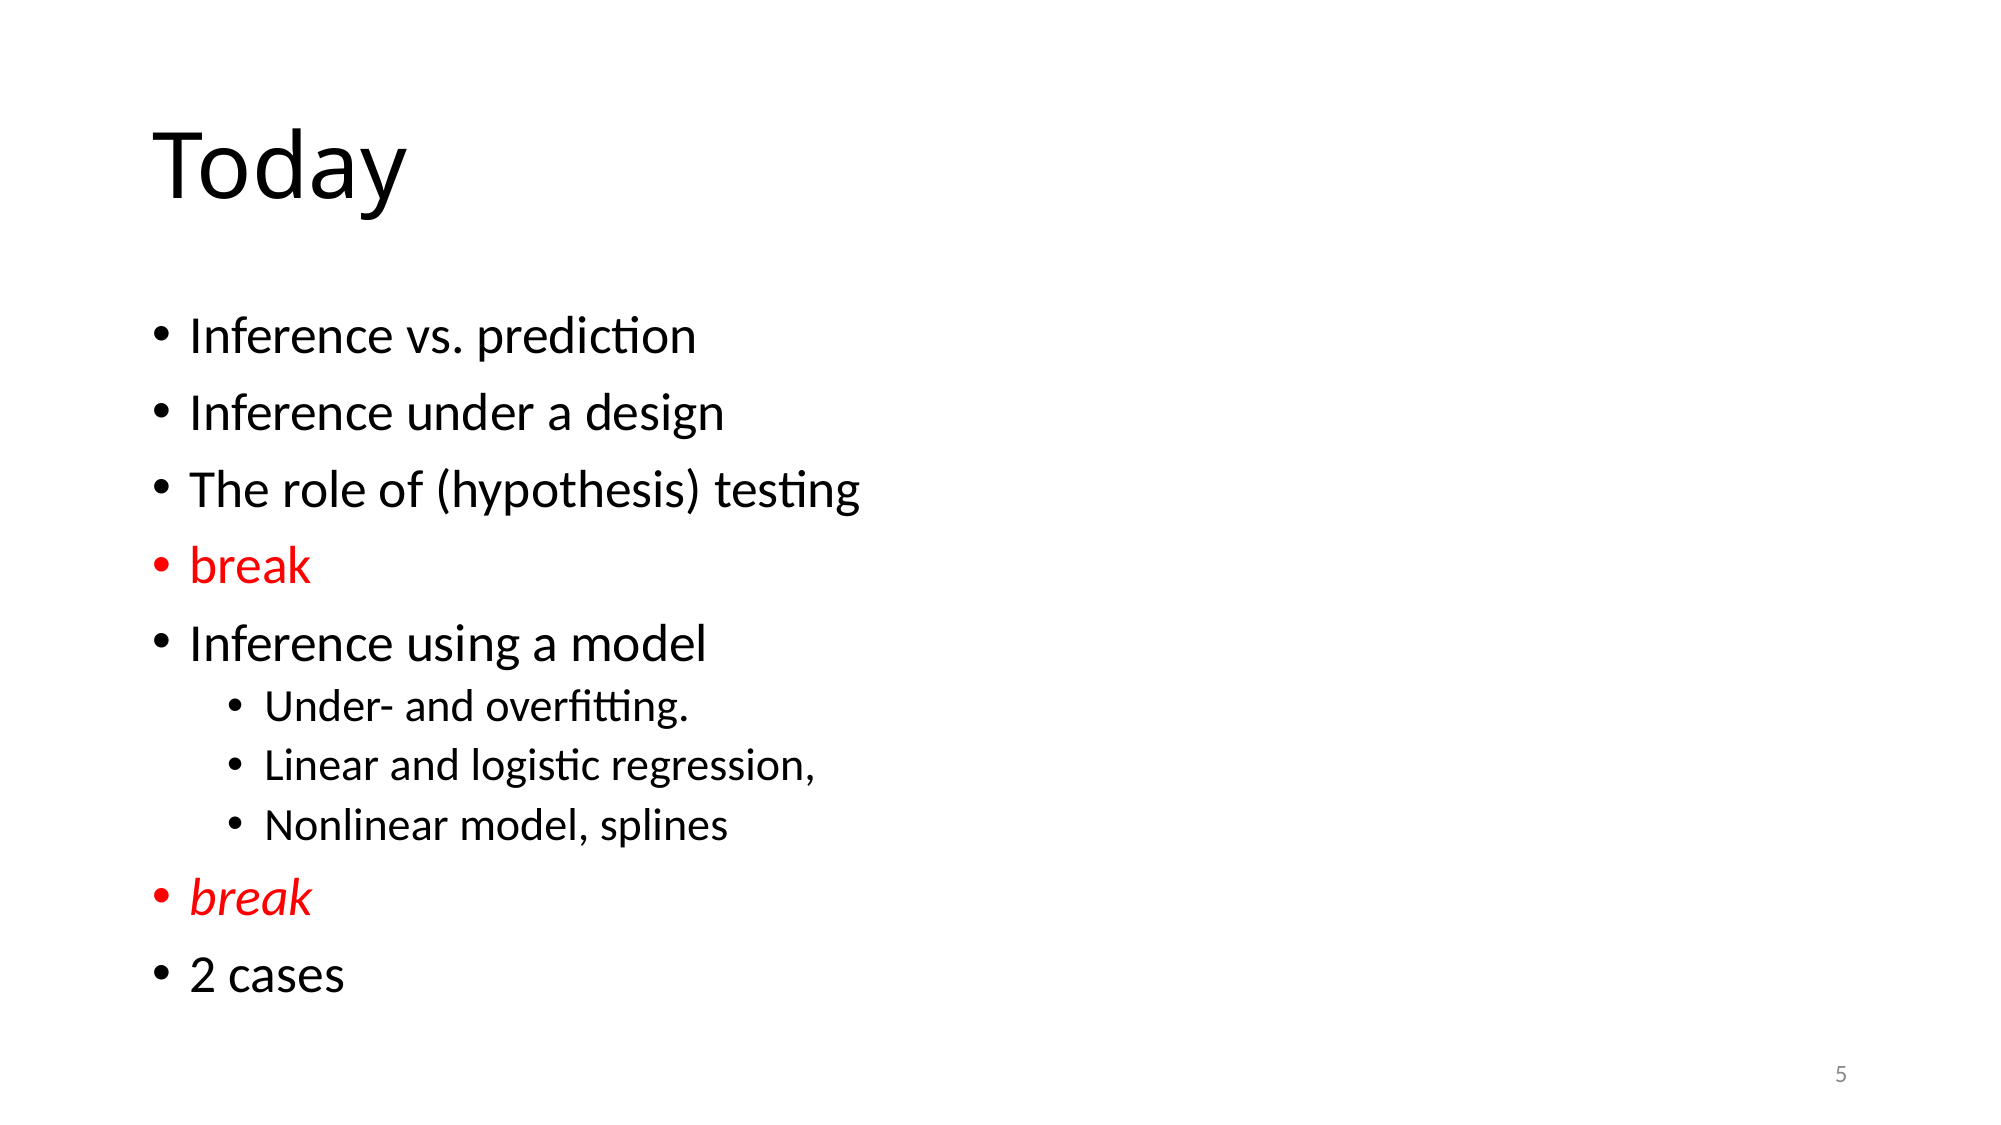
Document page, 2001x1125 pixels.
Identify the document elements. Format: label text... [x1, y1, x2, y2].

title Today [137, 59, 1863, 278]
slide_number 5 [1412, 1042, 1863, 1103]
list Inference vs. prediction Inference under a design The role of (hypothesis) testing break Inference using a model Under- and overfitting. Linear and logistic regression, Nonlinear model, splines break 2 cases [137, 299, 1863, 1014]
